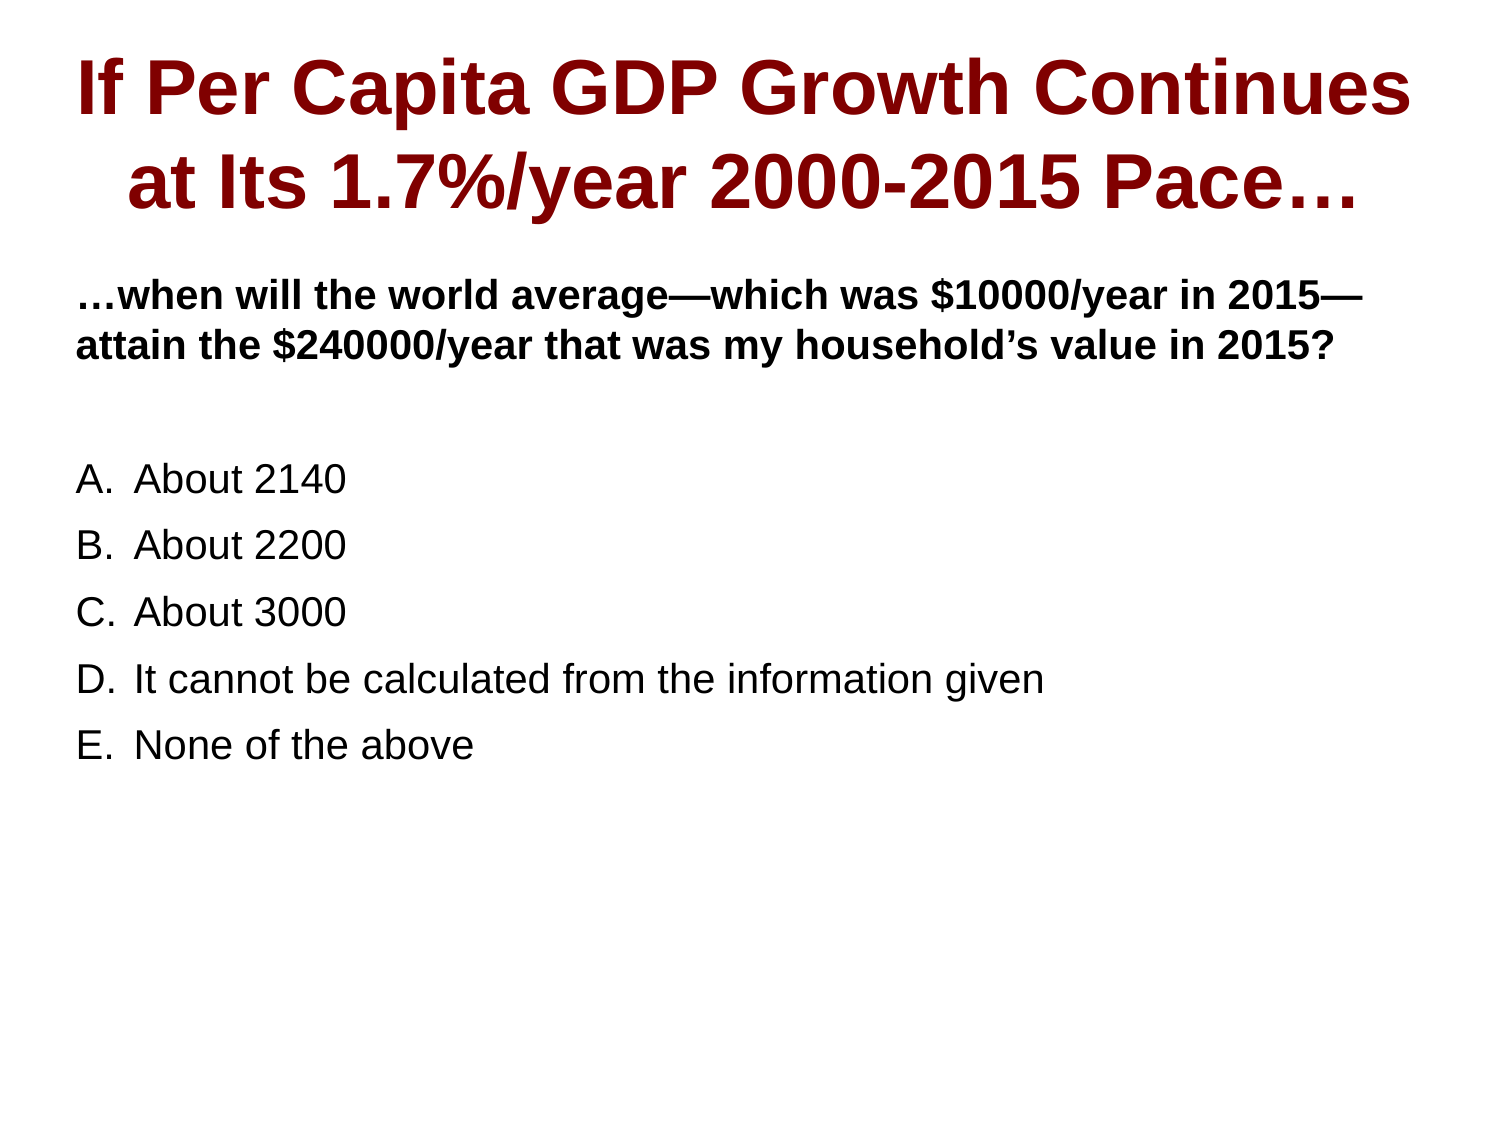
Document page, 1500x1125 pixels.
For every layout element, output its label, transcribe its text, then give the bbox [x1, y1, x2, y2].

title If Per Capita GDP Growth Continues at Its 1.7%/year 2000-2015 Pace… [67, 0, 1423, 261]
text_box …when will the world average—which was $10000/year in 2015—attain the $240000/year that was my household’s value in 2015? About 2140 About 2200 About 3000 It cannot be calculated from the information given None of the above [68, 260, 1423, 1042]
